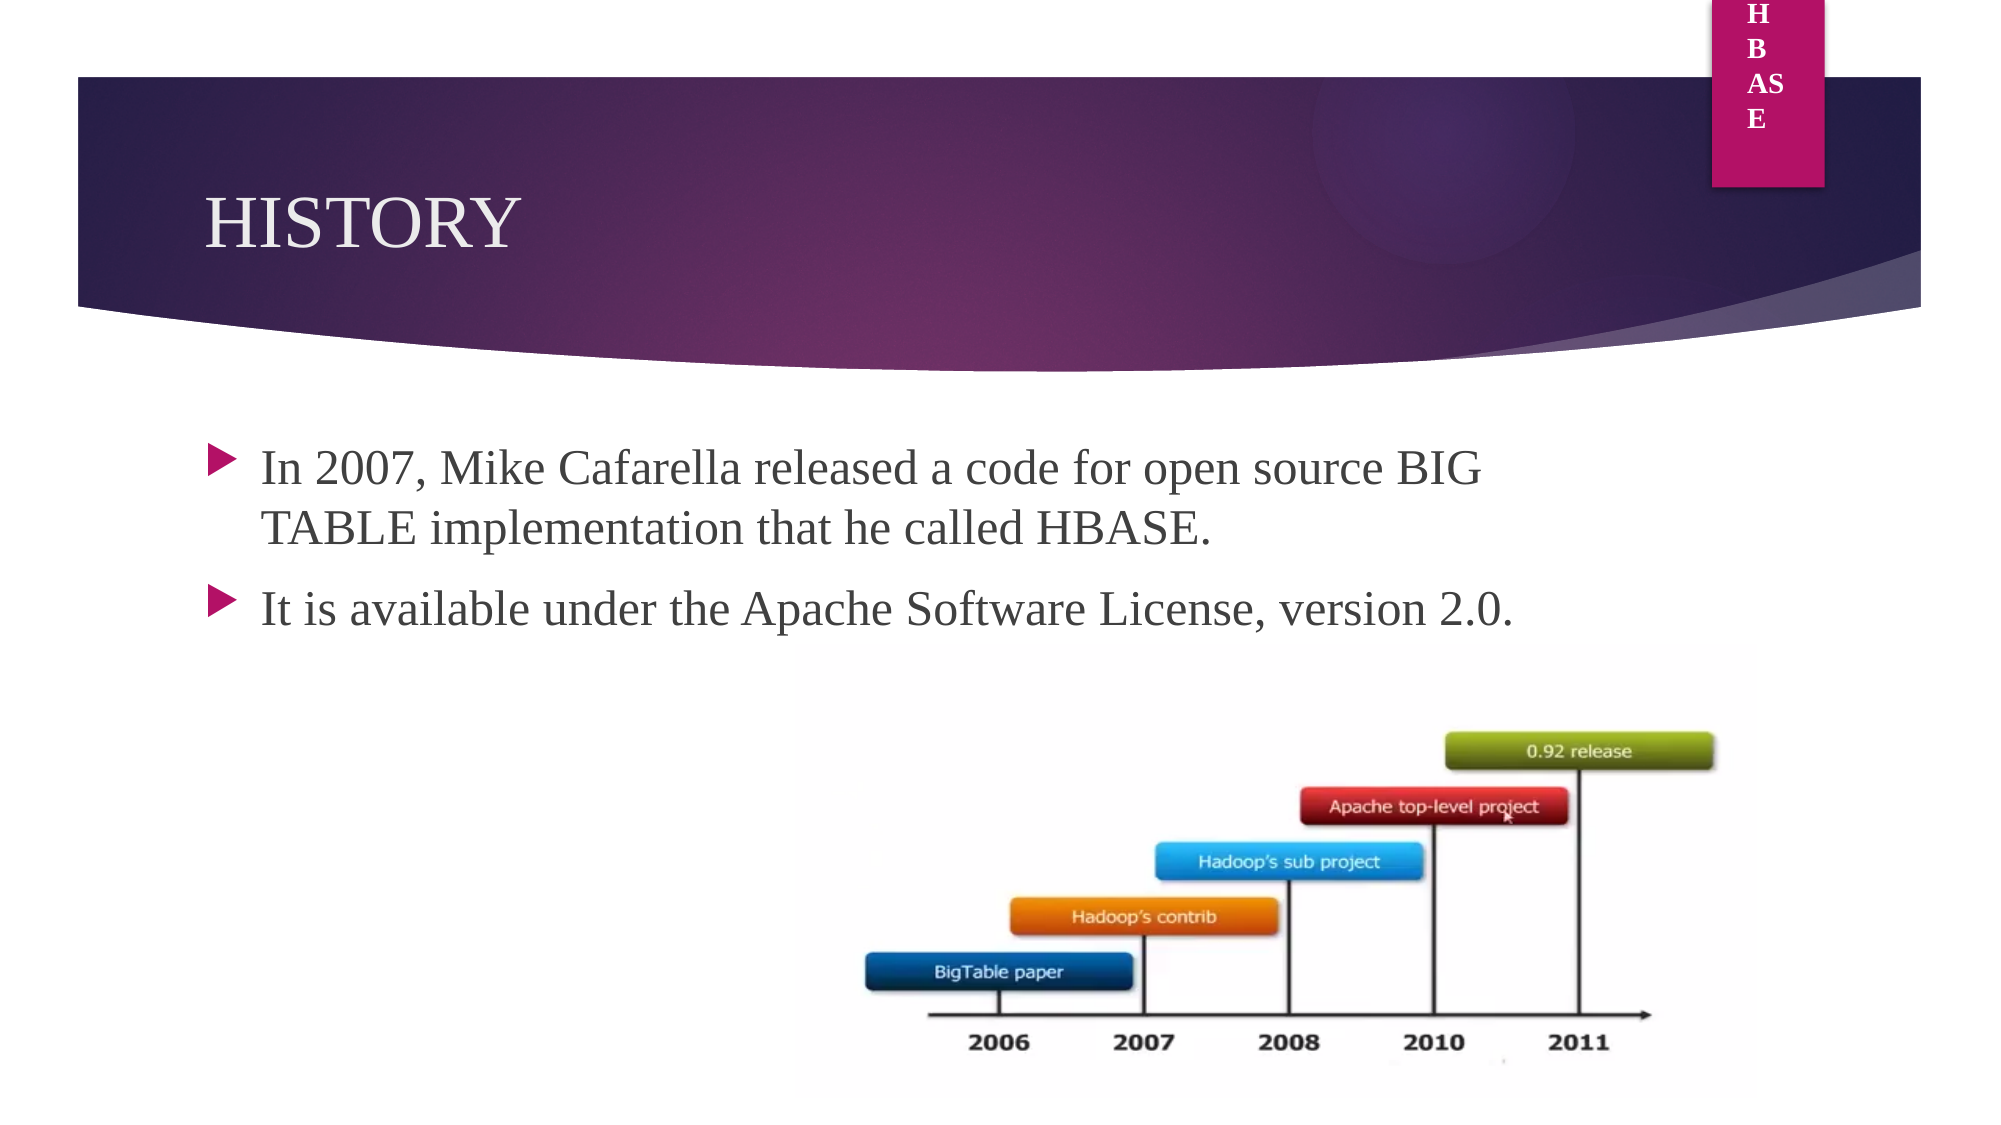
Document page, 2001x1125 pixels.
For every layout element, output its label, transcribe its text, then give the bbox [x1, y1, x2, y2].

list In 2007, Mike Cafarella released a code for open source BIG TABLE implementation that he called HBASE. It is available under the Apache Software License, version 2.0. [189, 427, 1638, 988]
picture [794, 643, 1757, 1098]
title HISTORY [189, 159, 1627, 276]
text_box HBASE [1732, 0, 1801, 142]
